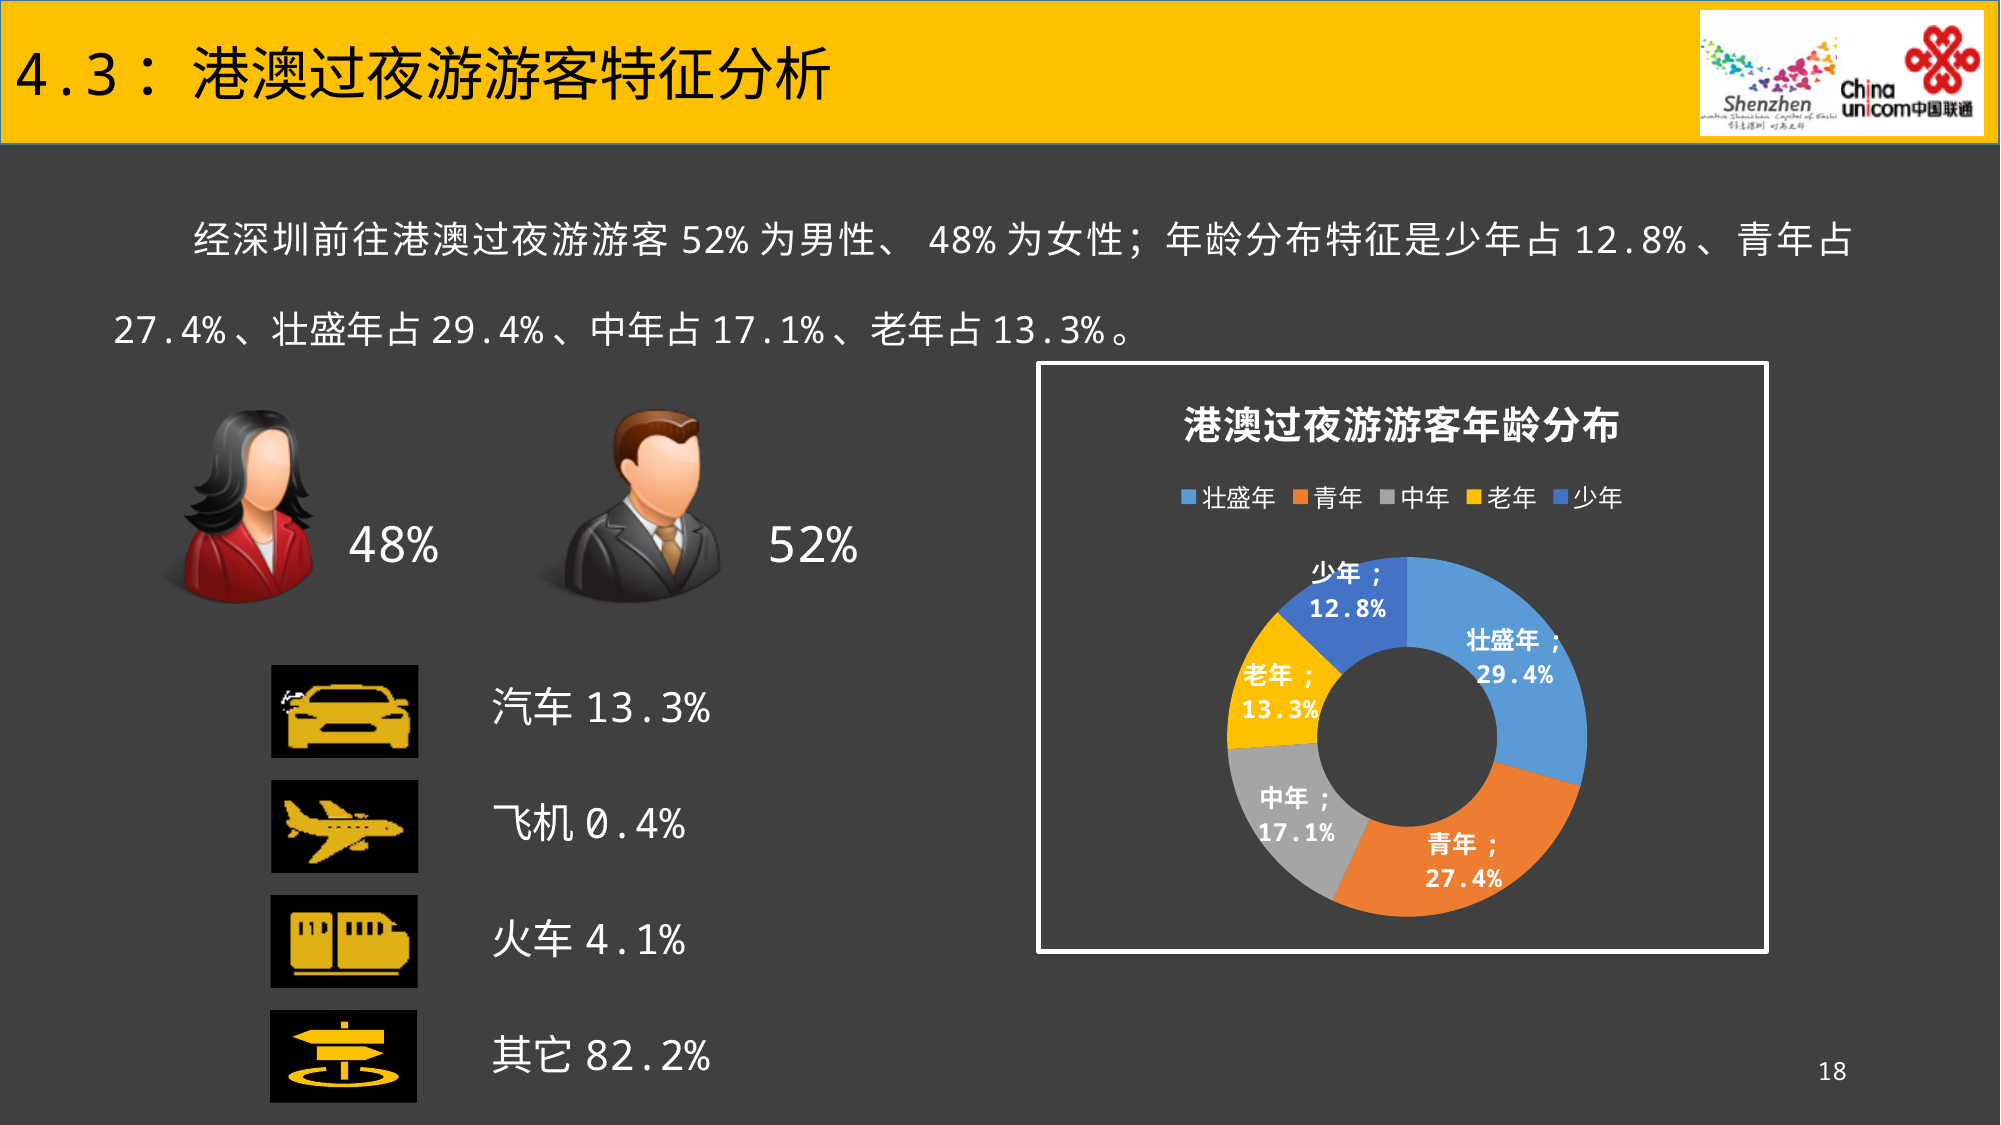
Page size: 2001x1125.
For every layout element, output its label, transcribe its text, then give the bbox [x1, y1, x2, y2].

picture [271, 780, 419, 873]
picture [270, 895, 418, 988]
chart [1036, 360, 1770, 954]
text_box 52% [752, 504, 921, 580]
picture [144, 405, 333, 604]
slide_number 18 [1412, 1042, 1863, 1103]
picture [271, 665, 419, 758]
picture [518, 405, 735, 604]
text_box 火车4.1% [476, 905, 791, 971]
text_box 48% [333, 504, 502, 580]
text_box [270, 1010, 417, 1103]
picture [1700, 10, 1984, 136]
text_box 其它82.2% [476, 1021, 791, 1087]
text_box 经深圳前往港澳过夜游游客52%为男性、48%为女性；年龄分布特征是少年占12.8%、青年占27.4%、壮盛年占29.4%、中年占17.1%、老年占13.3%。 [97, 123, 1878, 358]
text_box 飞机0.4% [476, 789, 791, 855]
text_box 4.3：港澳过夜游游客特征分析 [0, 0, 2000, 145]
text_box 汽车13.3% [476, 673, 791, 739]
